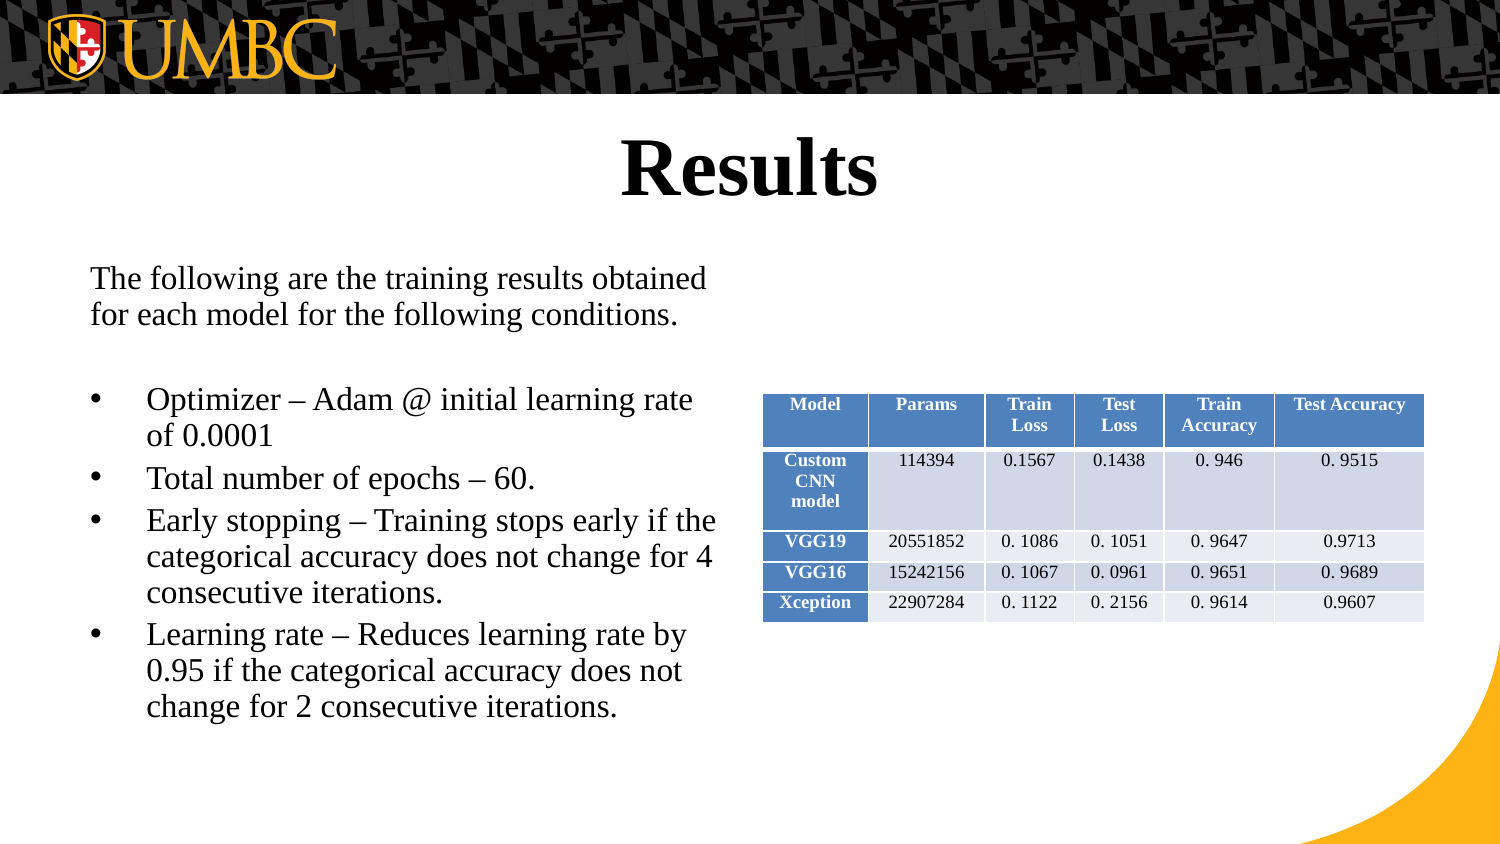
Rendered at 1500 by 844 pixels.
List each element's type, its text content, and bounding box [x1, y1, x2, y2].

table_header Train Accuracy [1165, 394, 1274, 447]
table_cell 0. 2156 [1075, 593, 1163, 622]
table_header Train Loss [986, 394, 1074, 447]
table_cell 0. 9651 [1165, 563, 1274, 591]
table_cell 0. 0961 [1075, 563, 1163, 591]
table_cell 0.9607 [1275, 593, 1424, 622]
table_cell 0. 946 [1165, 452, 1274, 530]
picture [1299, 639, 1500, 844]
table_cell 0. 1086 [986, 532, 1074, 561]
table_cell VGG16 [763, 563, 868, 591]
table_cell 0. 9614 [1165, 593, 1274, 622]
table_cell 0. 1067 [986, 563, 1074, 591]
table_cell 20551852 [869, 532, 984, 561]
table_cell 0.9713 [1275, 532, 1424, 561]
table_cell 0. 9647 [1165, 532, 1274, 561]
table_cell 0.1567 [986, 452, 1074, 530]
table_header Test Loss [1075, 394, 1163, 447]
table_header Test Accuracy [1275, 394, 1424, 447]
table_header Model [763, 394, 868, 447]
table_header Params [869, 394, 984, 447]
table_cell Custom CNN model [763, 452, 868, 530]
title Results [75, 115, 1425, 221]
table_cell 15242156 [869, 563, 984, 591]
table_cell 0. 9689 [1275, 563, 1424, 591]
table_cell 114394 [869, 452, 984, 530]
table_cell 0. 9515 [1275, 452, 1424, 530]
picture [0, 0, 1500, 94]
table_cell 22907284 [869, 593, 984, 622]
table_cell 0. 1122 [986, 593, 1074, 622]
text_box The following are the training results obtained for each model for the following conditions. Optimizer – Adam @ initial learning rate of 0.0001 Total number of epochs – 60. Early stopping – Training stops early if the categorical accuracy does not change for 4 consecutive iterations. Learning rate – Reduces learning rate by 0.95 if the categorical accuracy does not change for 2 consecutive iterations. [74, 253, 738, 775]
table_cell 0. 1051 [1075, 532, 1163, 561]
table_cell VGG19 [763, 532, 868, 561]
table_cell 0.1438 [1075, 452, 1163, 530]
table_cell Xception [763, 593, 868, 622]
